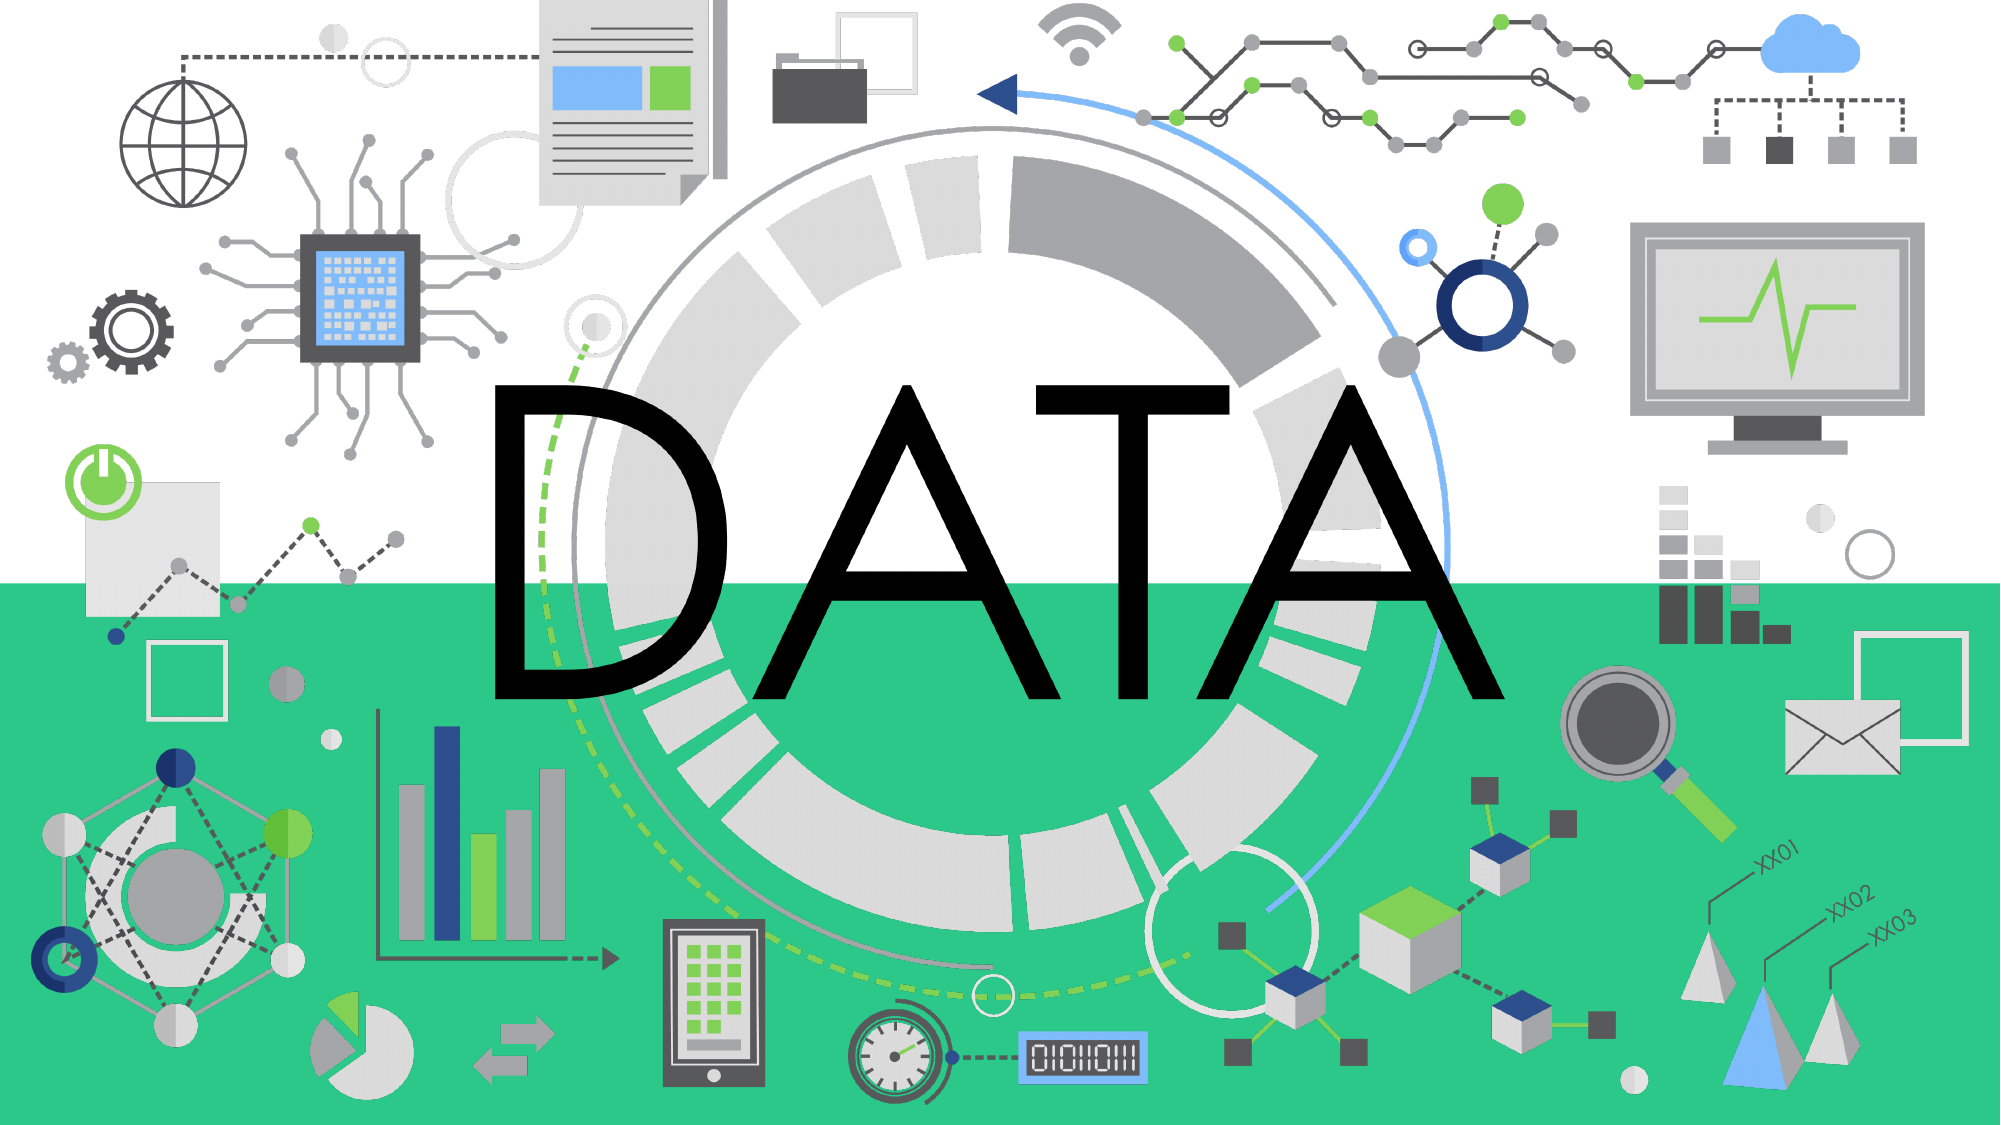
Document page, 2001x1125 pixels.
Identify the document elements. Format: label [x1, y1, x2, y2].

picture [31, 0, 1969, 1105]
text_box [0, 582, 2000, 1125]
